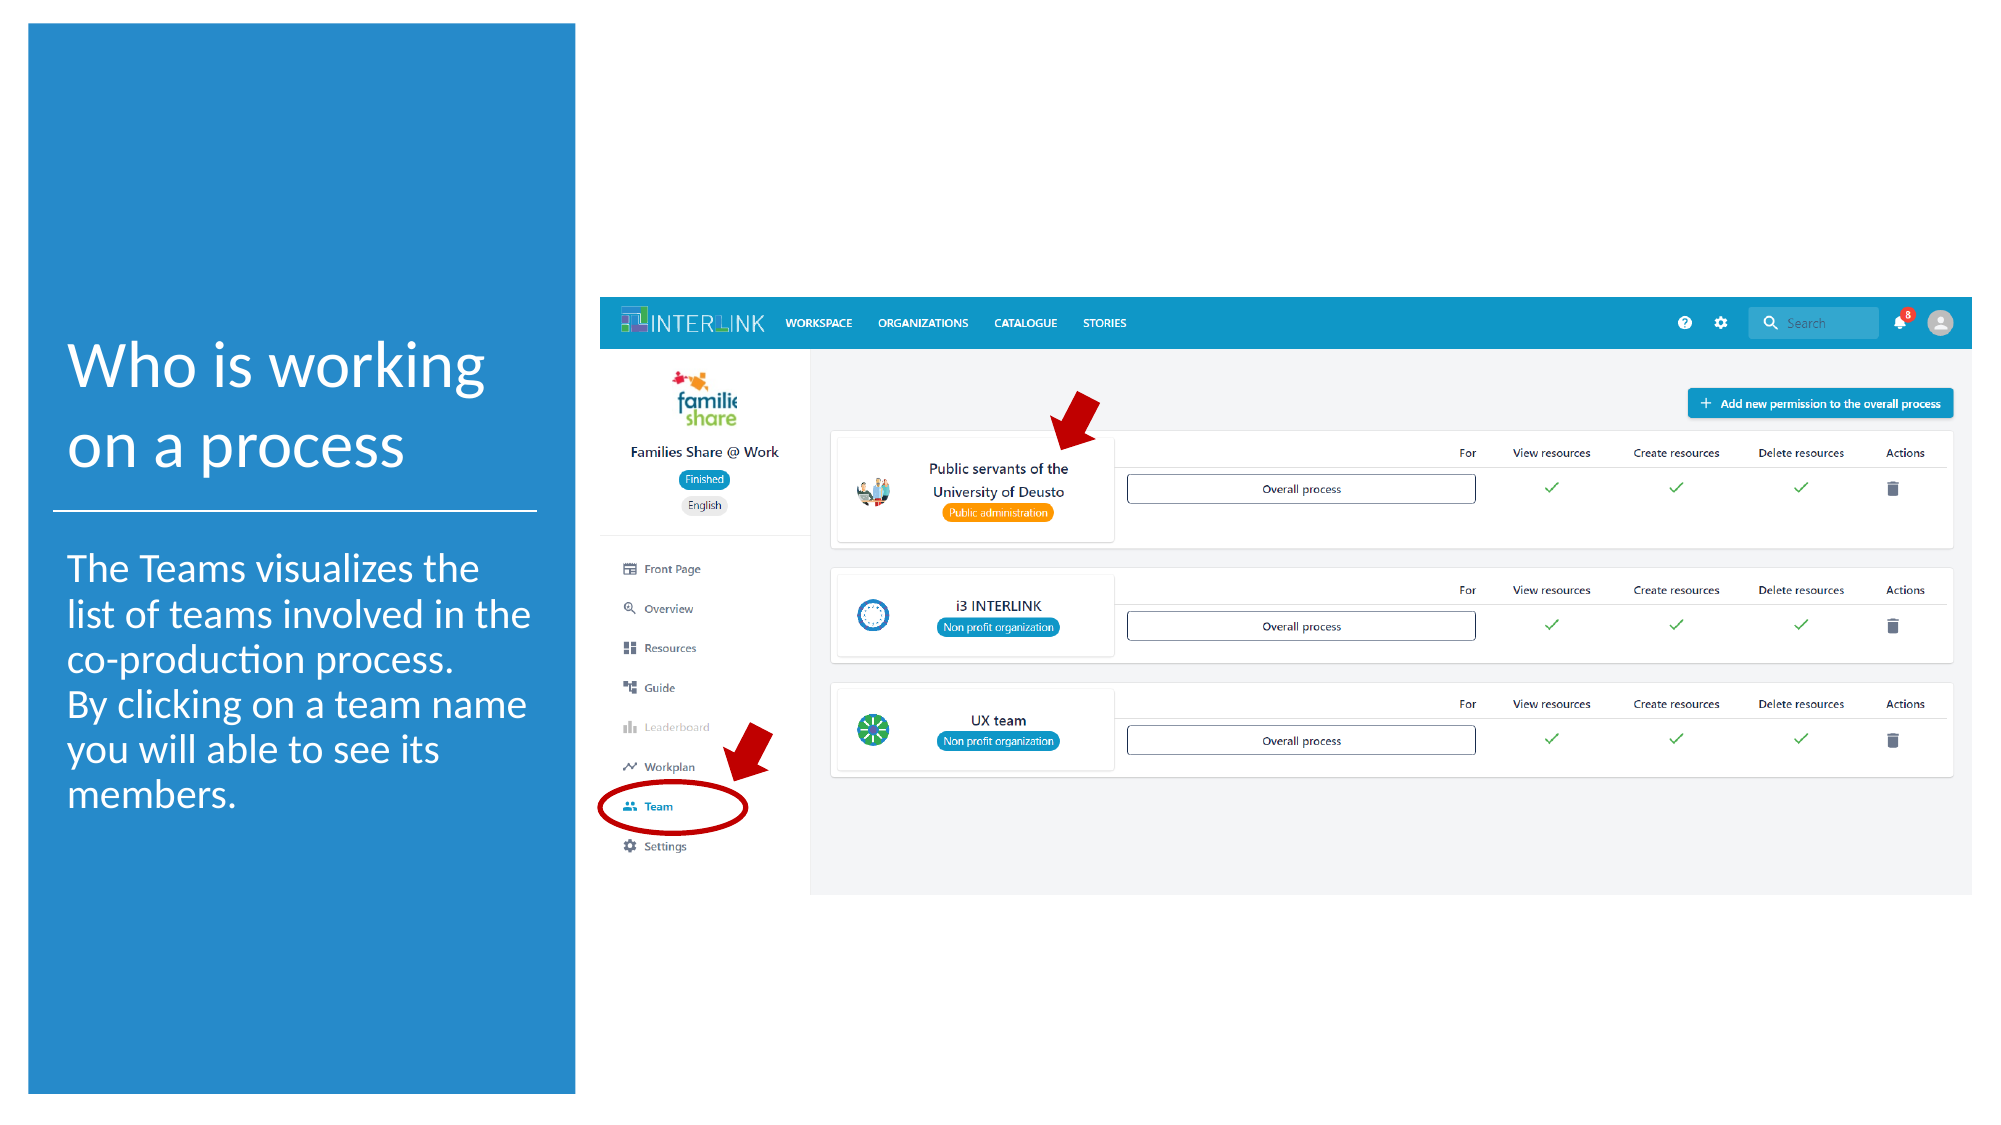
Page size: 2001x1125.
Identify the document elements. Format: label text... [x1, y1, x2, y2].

text_box Who is working on a process [52, 312, 538, 488]
picture [1928, 311, 1953, 335]
picture [1679, 318, 1691, 328]
picture [1895, 307, 1916, 328]
picture [622, 307, 647, 331]
picture [716, 316, 728, 331]
picture [753, 316, 758, 331]
picture [1749, 308, 1878, 338]
picture [1716, 317, 1726, 328]
picture [622, 316, 629, 331]
picture [599, 350, 1972, 895]
text_box [28, 23, 576, 1094]
text_box The Teams visualizes the list of teams involved in the co-production process. By clicking on a team name you will able to see its members. [0, 539, 551, 964]
